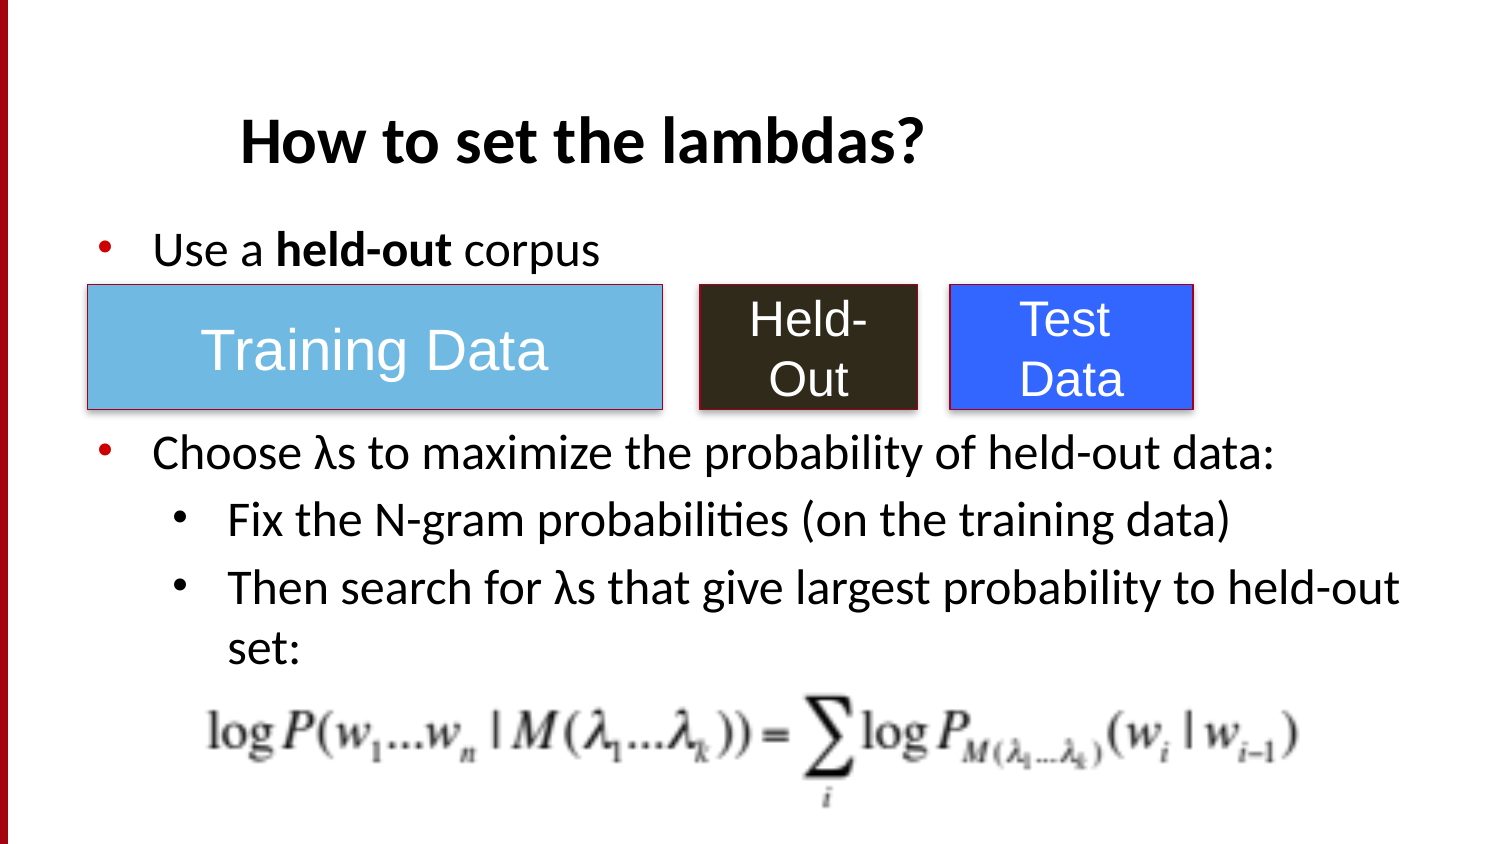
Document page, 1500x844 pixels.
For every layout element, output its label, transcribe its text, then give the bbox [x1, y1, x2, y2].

list Use a held-out corpus Choose λs to maximize the probability of held-out data: Fix the N-gram probabilities (on the training data) Then search for λs that give largest probability to held-out set: [62, 209, 1500, 822]
title How to set the lambdas? [225, 62, 1450, 185]
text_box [199, 684, 1304, 813]
text_box Test Data [949, 284, 1194, 410]
text_box Held-Out [699, 284, 918, 410]
text_box Training Data [87, 284, 663, 410]
